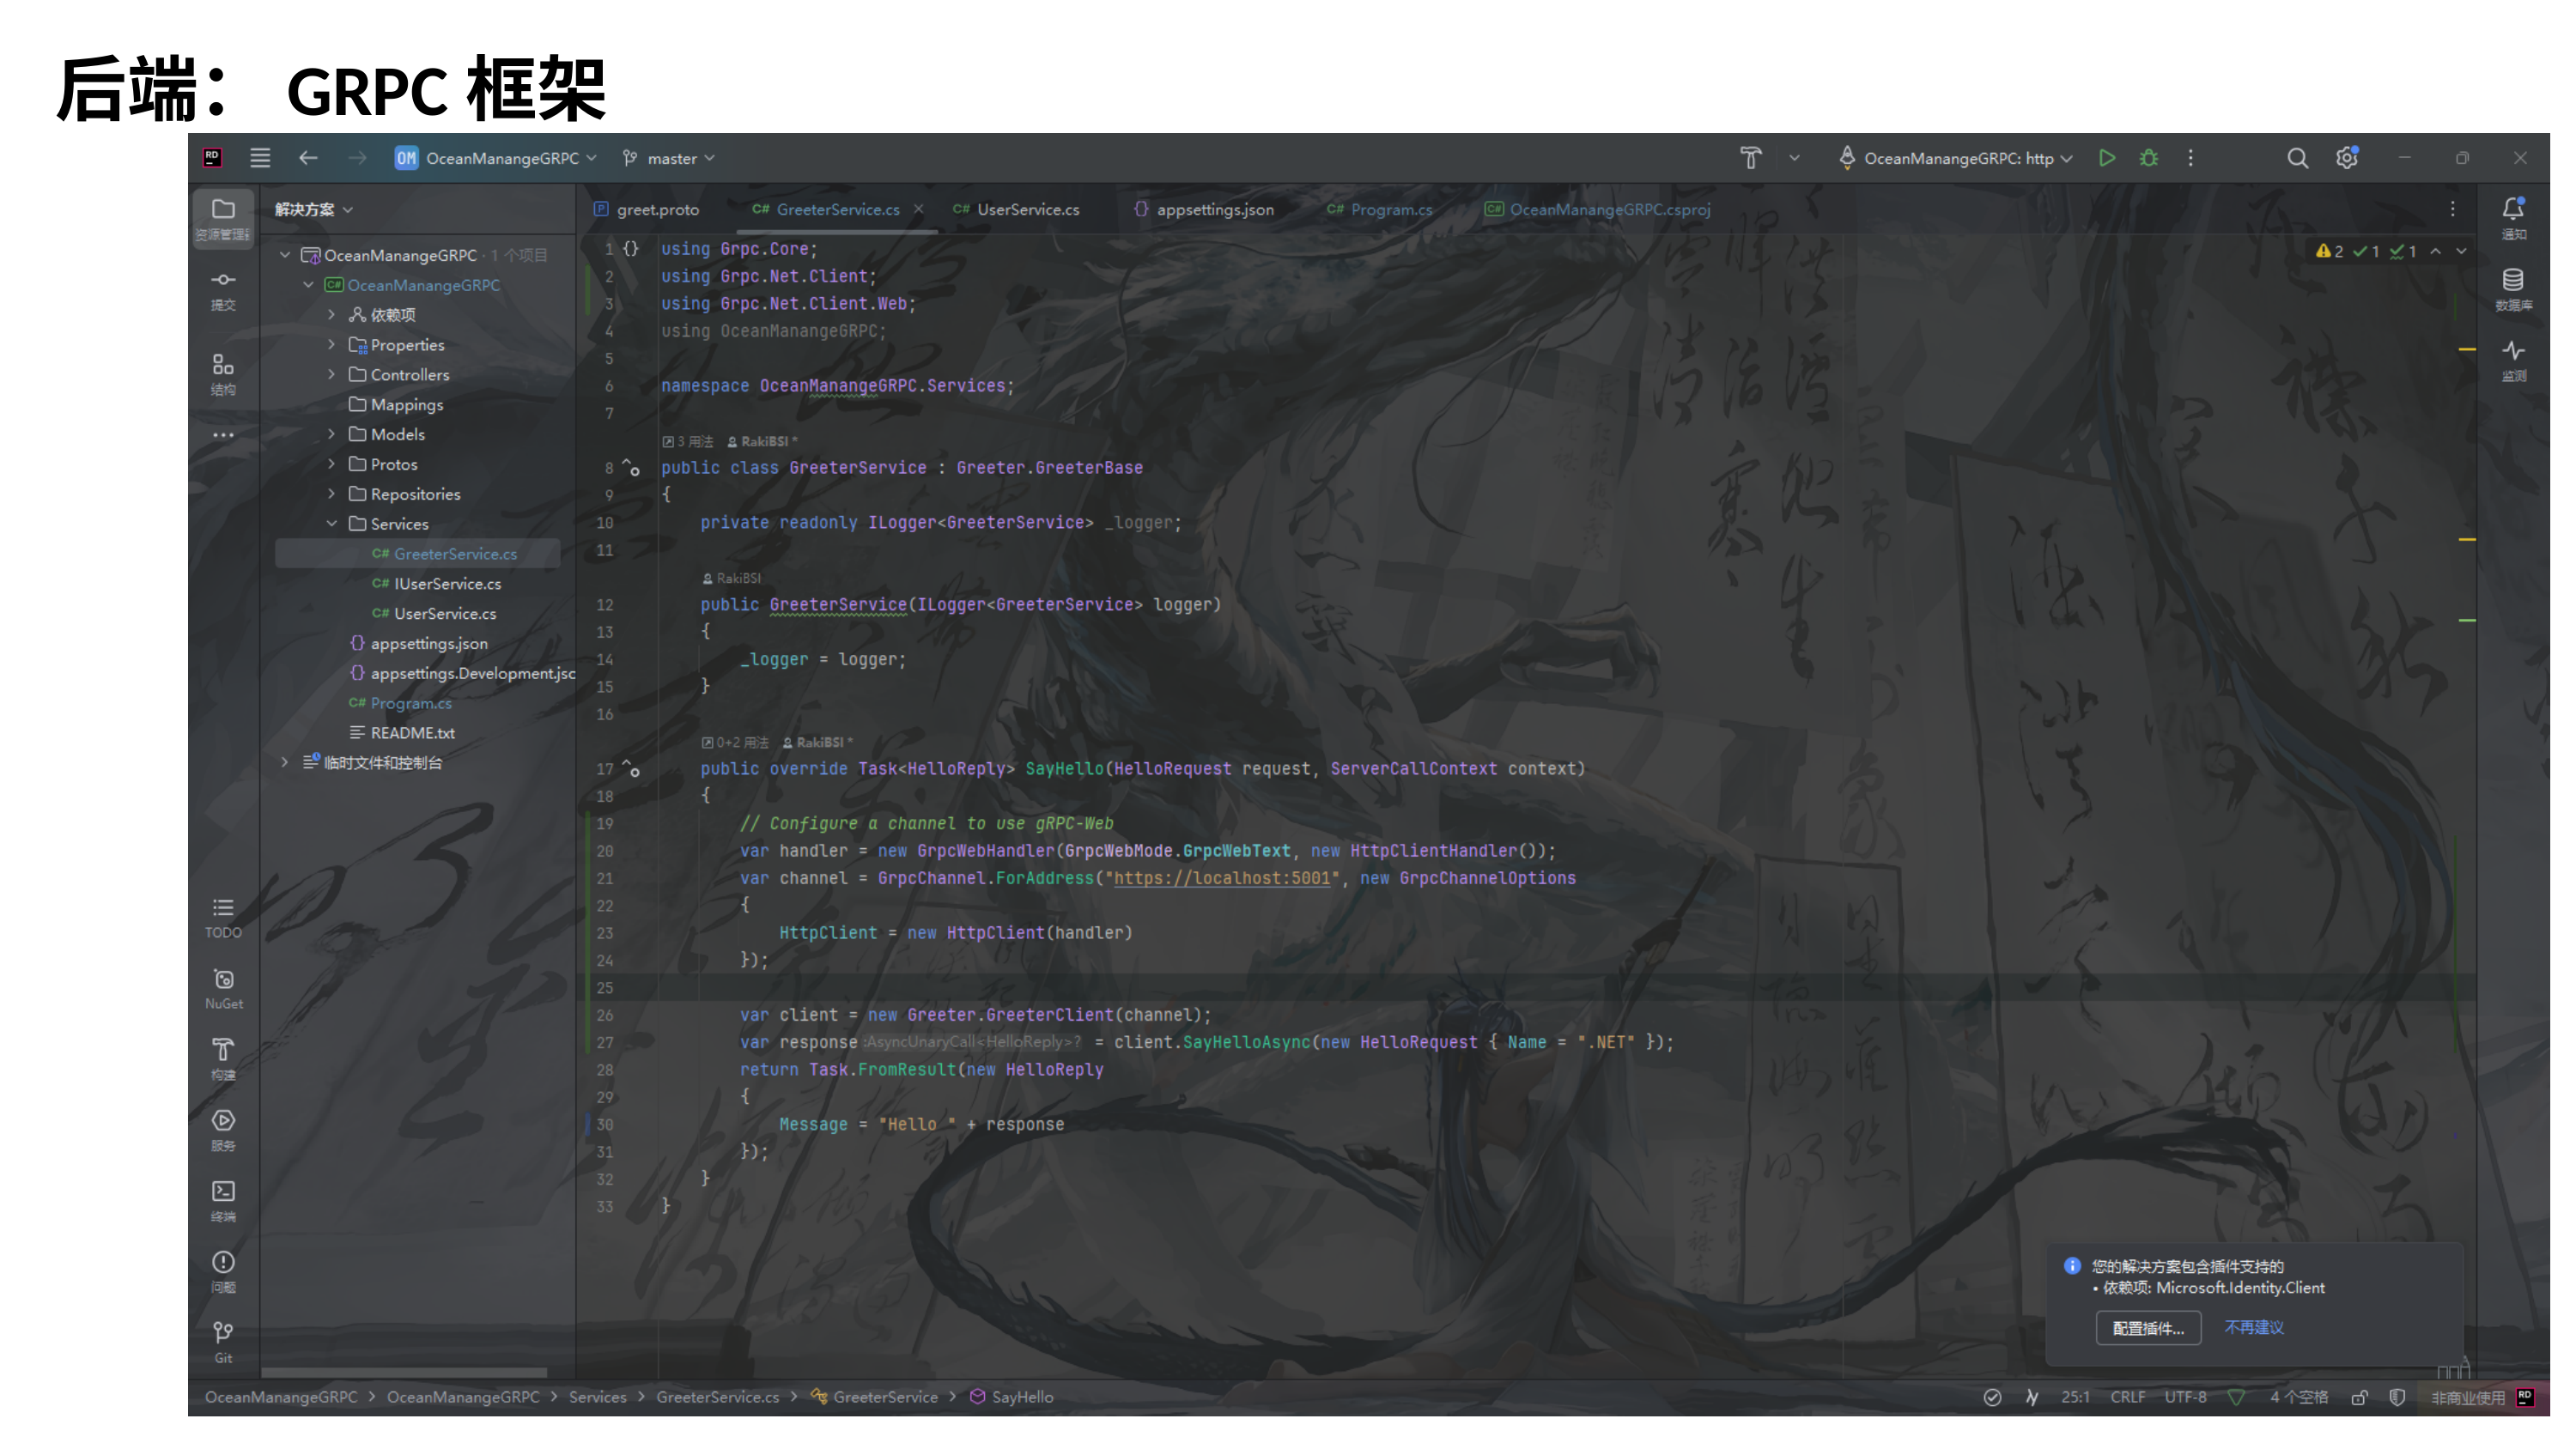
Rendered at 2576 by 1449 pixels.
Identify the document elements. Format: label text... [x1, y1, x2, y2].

picture [188, 133, 2550, 1417]
text_box 后端：GRPC框架 [42, 37, 935, 135]
